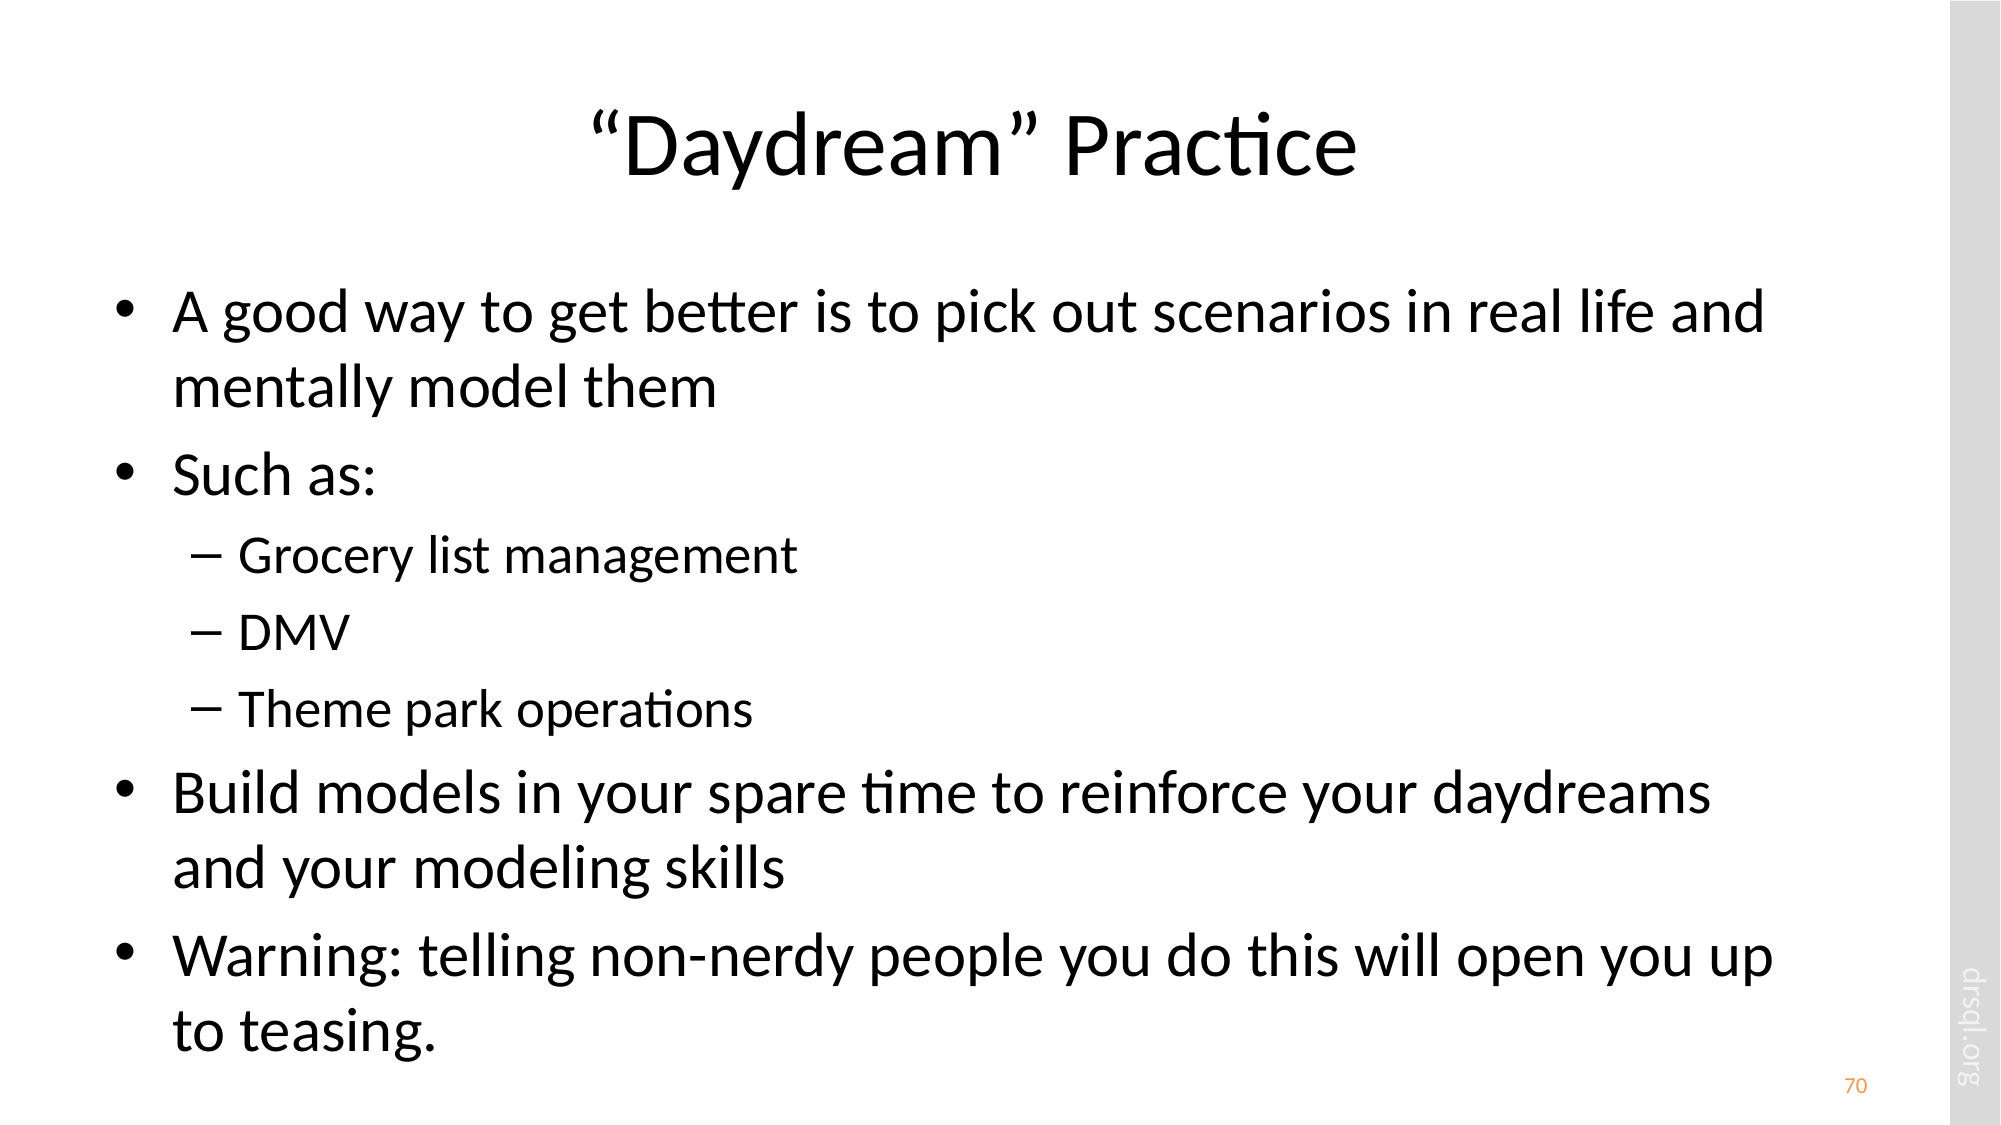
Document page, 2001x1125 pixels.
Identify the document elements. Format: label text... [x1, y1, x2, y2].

title “Daydream” Practice [99, 45, 1867, 233]
list A good way to get better is to pick out scenarios in real life and mentally model them Such as: Grocery list management DMV Theme park operations Build models in your spare time to reinforce your daydreams and your modeling skills Warning: telling non-nerdy people you do this will open you up to teasing. [99, 262, 1800, 1075]
